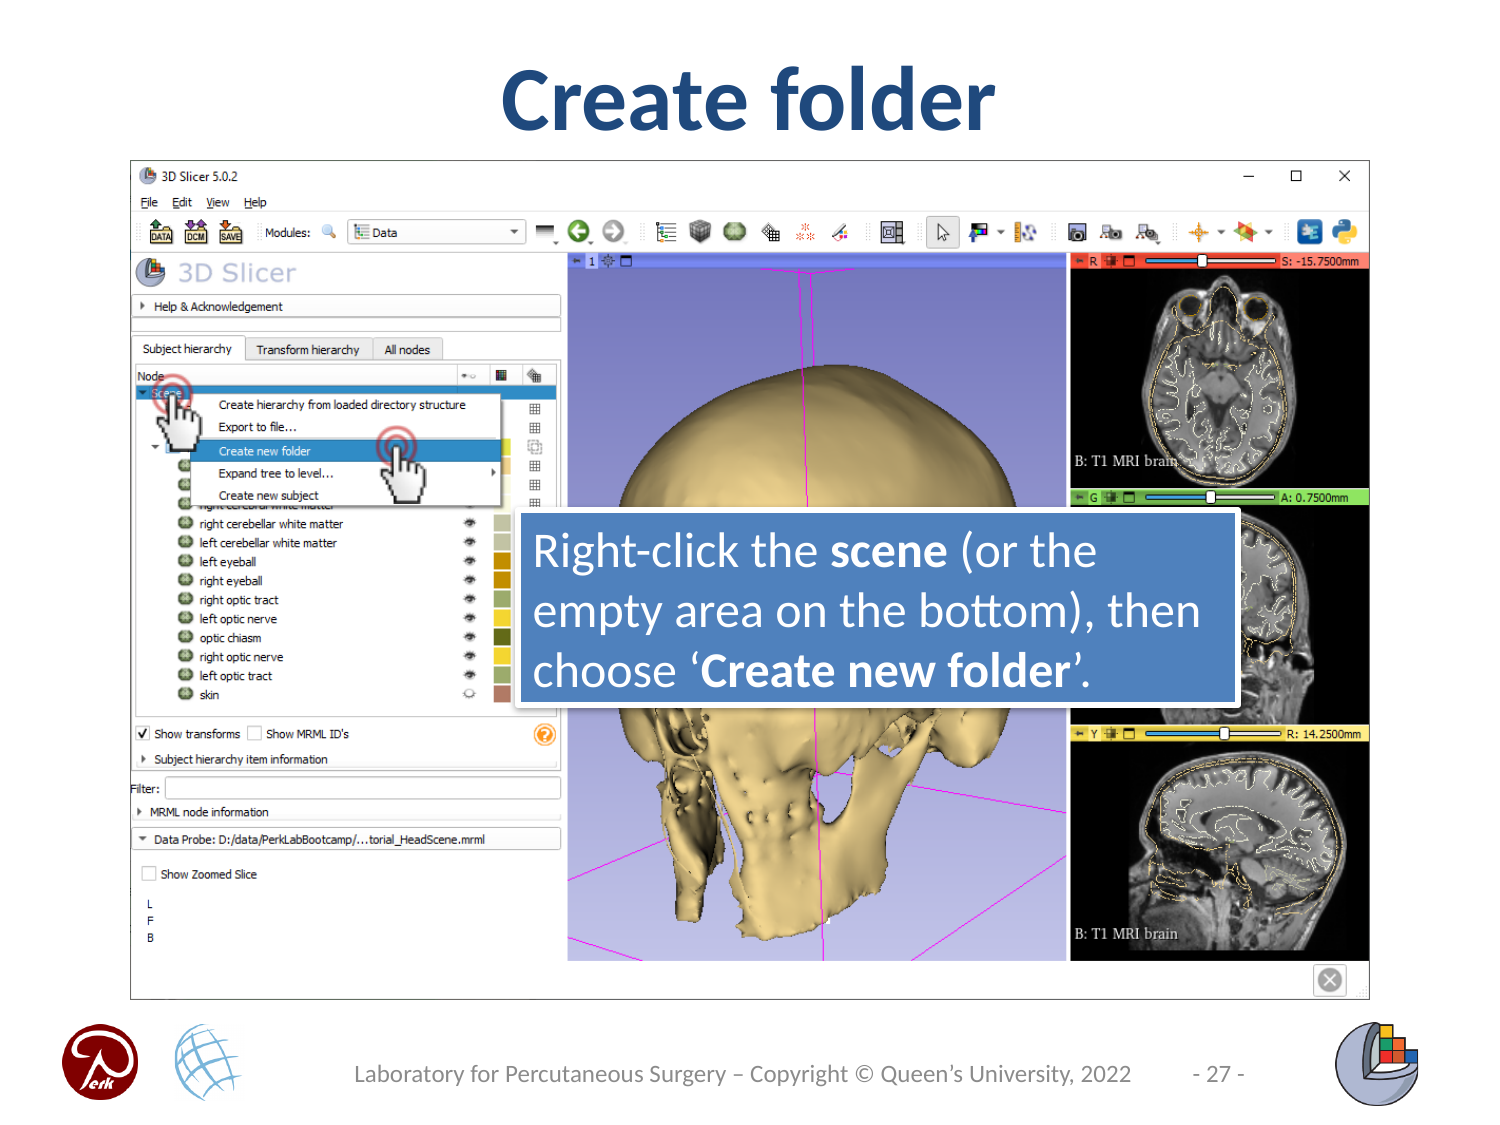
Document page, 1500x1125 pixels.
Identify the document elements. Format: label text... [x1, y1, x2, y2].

footer Laboratory for Percutaneous Surgery – Copyright © Queen’s University, 2022 [312, 1042, 1175, 1103]
picture [129, 160, 1370, 1001]
picture [174, 1024, 245, 1101]
picture [1335, 1022, 1419, 1106]
picture [62, 1024, 138, 1100]
title Create folder [74, 0, 1426, 188]
slide_number - 27 - [1175, 1042, 1263, 1103]
